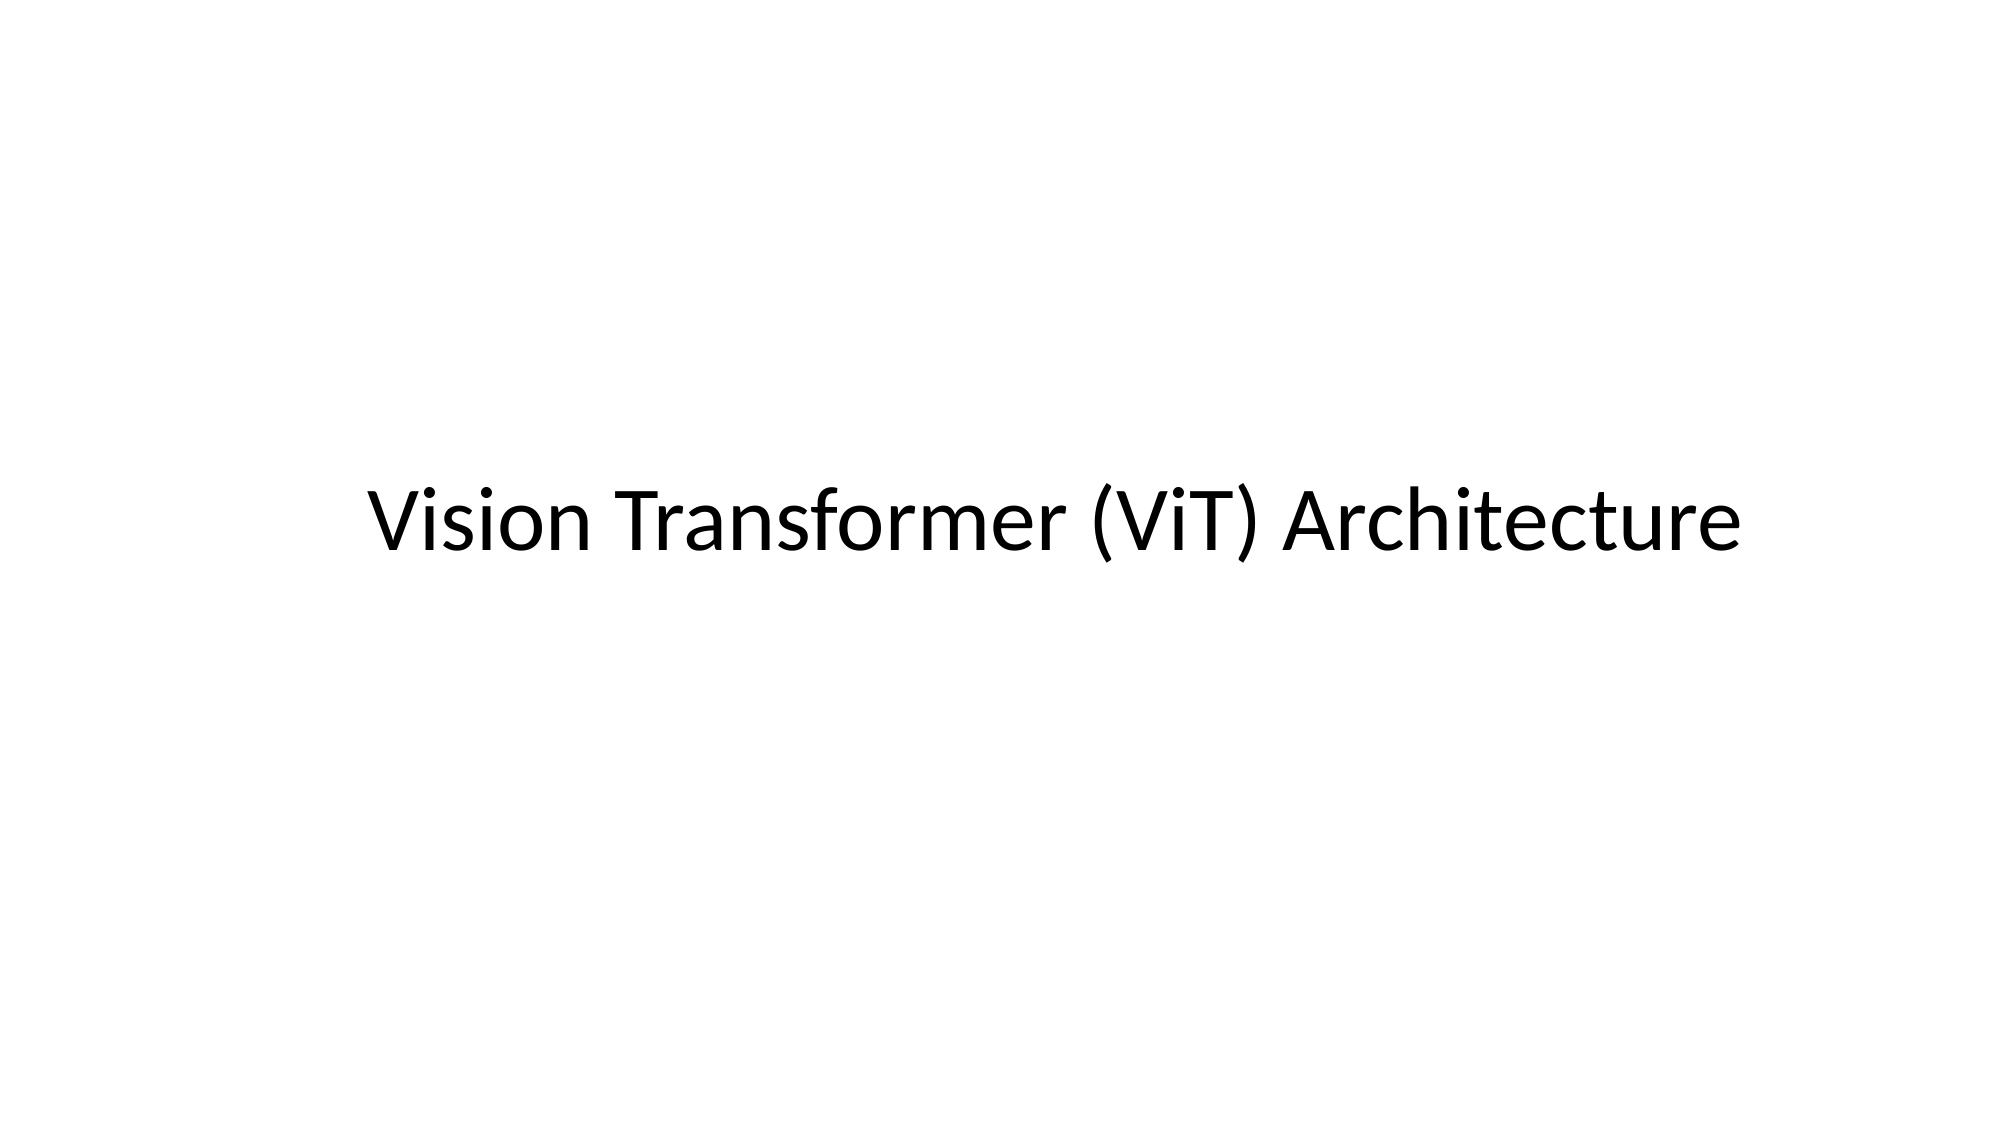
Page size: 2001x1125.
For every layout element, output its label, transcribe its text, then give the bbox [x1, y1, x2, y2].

title Vision Transformer (ViT) Architecture [249, 341, 1864, 576]
